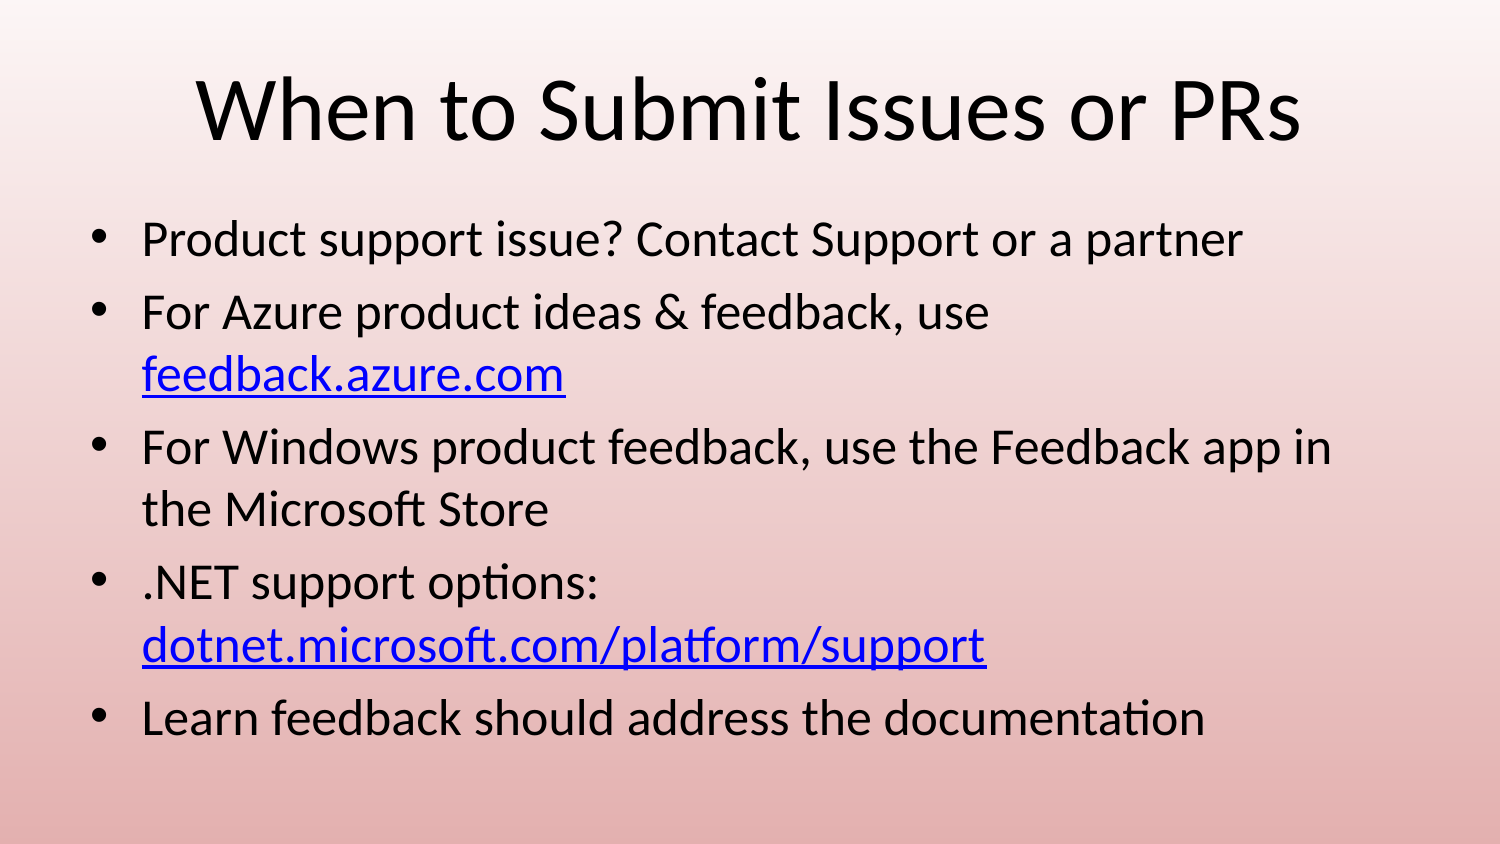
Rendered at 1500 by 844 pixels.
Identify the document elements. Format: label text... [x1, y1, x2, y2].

list Product support issue? Contact Support or a partner For Azure product ideas & feedback, use feedback.azure.com For Windows product feedback, use the Feedback app in the Microsoft Store .NET support options: dotnet.microsoft.com/platform/support Learn feedback should address the documentation [75, 196, 1425, 754]
title When to Submit Issues or PRs [75, 33, 1425, 175]
